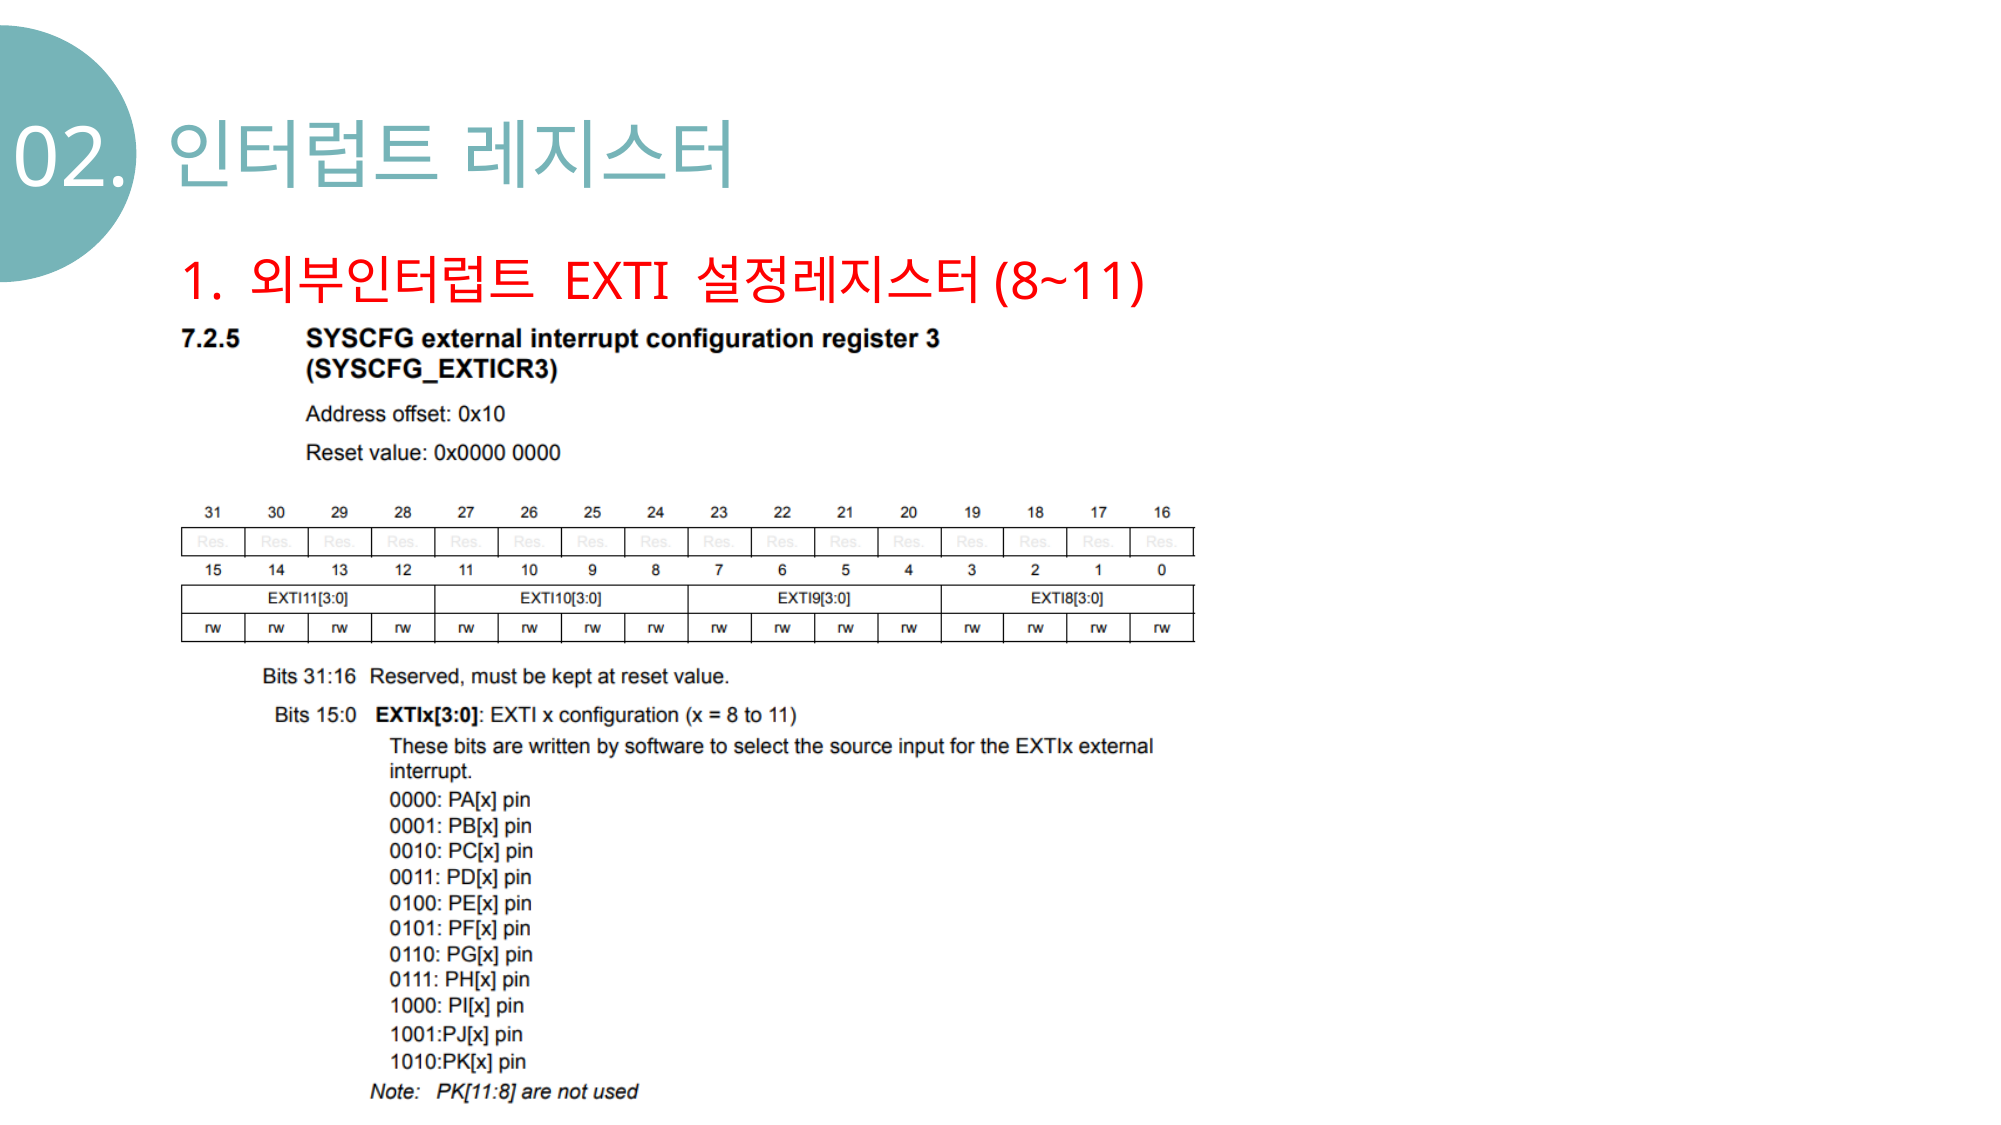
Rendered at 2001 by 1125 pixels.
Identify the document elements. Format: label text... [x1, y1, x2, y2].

text_box 인터럽트 레지스터 [151, 100, 775, 206]
text_box 1. 외부인터럽트 EXTI 설정레지스터(8~11) [165, 240, 1171, 318]
text_box 02. [0, 95, 146, 211]
picture [153, 318, 1221, 1125]
